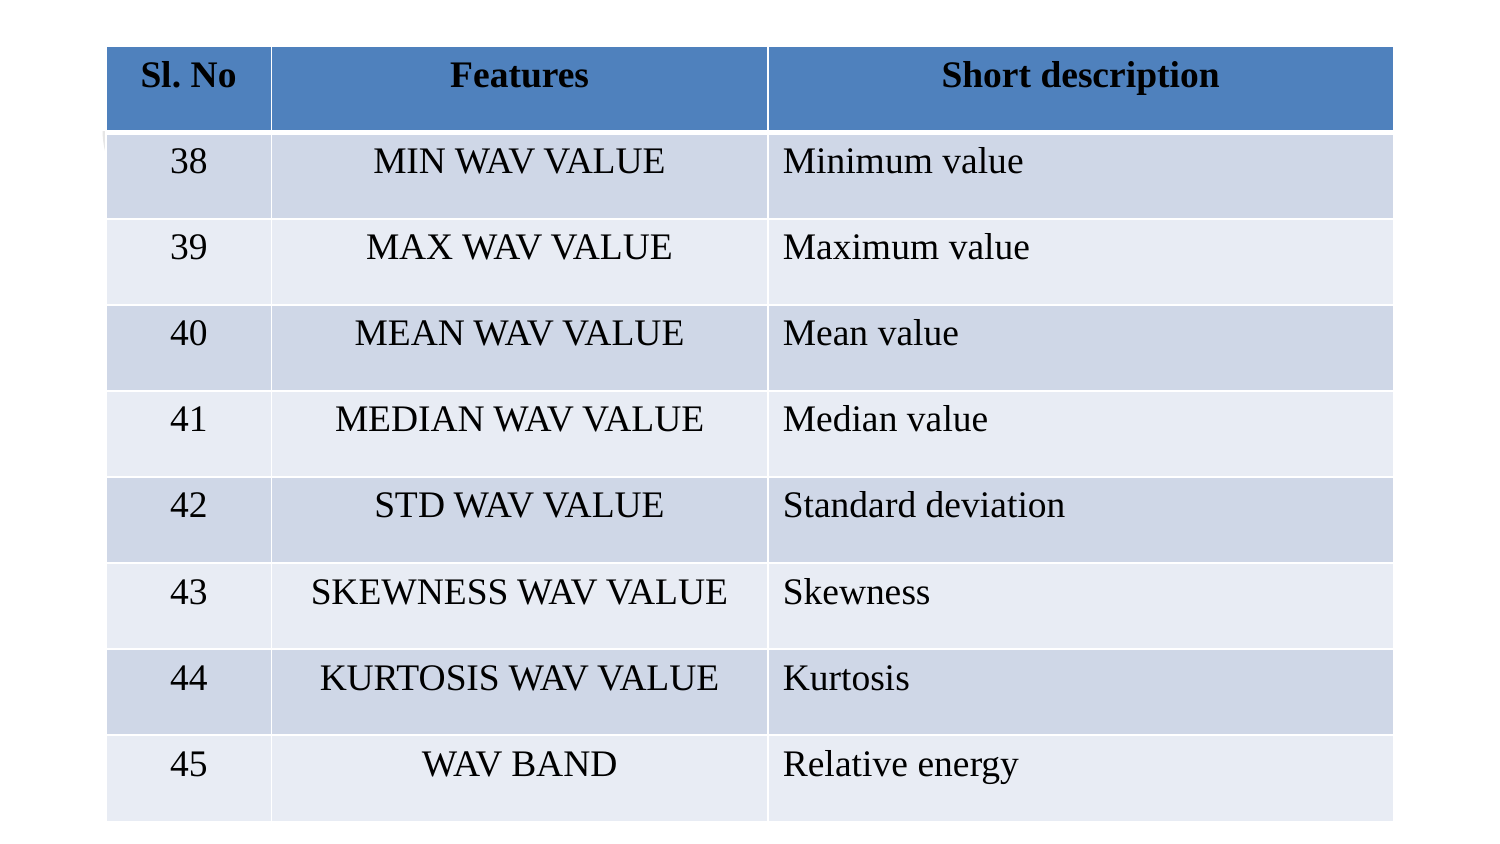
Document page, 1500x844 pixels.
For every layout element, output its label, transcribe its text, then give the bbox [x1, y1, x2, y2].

table_cell MEDIAN WAV VALUE [272, 392, 767, 476]
table_cell MAX WAV VALUE [272, 220, 767, 304]
table_cell 38 [107, 135, 271, 218]
table_cell Maximum value [769, 220, 1393, 304]
table_cell Skewness [769, 564, 1393, 648]
table_header Short description [769, 47, 1393, 130]
table_cell MEAN WAV VALUE [272, 306, 767, 390]
table_cell STD WAV VALUE [272, 478, 767, 562]
table_header Features [272, 47, 767, 130]
table_cell Kurtosis [769, 650, 1393, 734]
table_cell 42 [107, 478, 271, 562]
table_cell Standard deviation [769, 478, 1393, 562]
table_cell KURTOSIS WAV VALUE [272, 650, 767, 734]
table_cell Median value [769, 392, 1393, 476]
table_cell Minimum value [769, 135, 1393, 218]
table_cell 41 [107, 392, 271, 476]
table_cell 44 [107, 650, 271, 734]
table_cell 40 [107, 306, 271, 390]
table_cell MIN WAV VALUE [272, 135, 767, 218]
table_cell Mean value [769, 306, 1393, 390]
table_cell Relative energy [769, 736, 1393, 821]
table_cell WAV BAND [272, 736, 767, 821]
table_cell SKEWNESS WAV VALUE [272, 564, 767, 648]
table_cell 39 [107, 220, 271, 304]
table_cell 45 [107, 736, 271, 821]
table_cell 43 [107, 564, 271, 648]
table_header Sl. No [107, 47, 271, 130]
